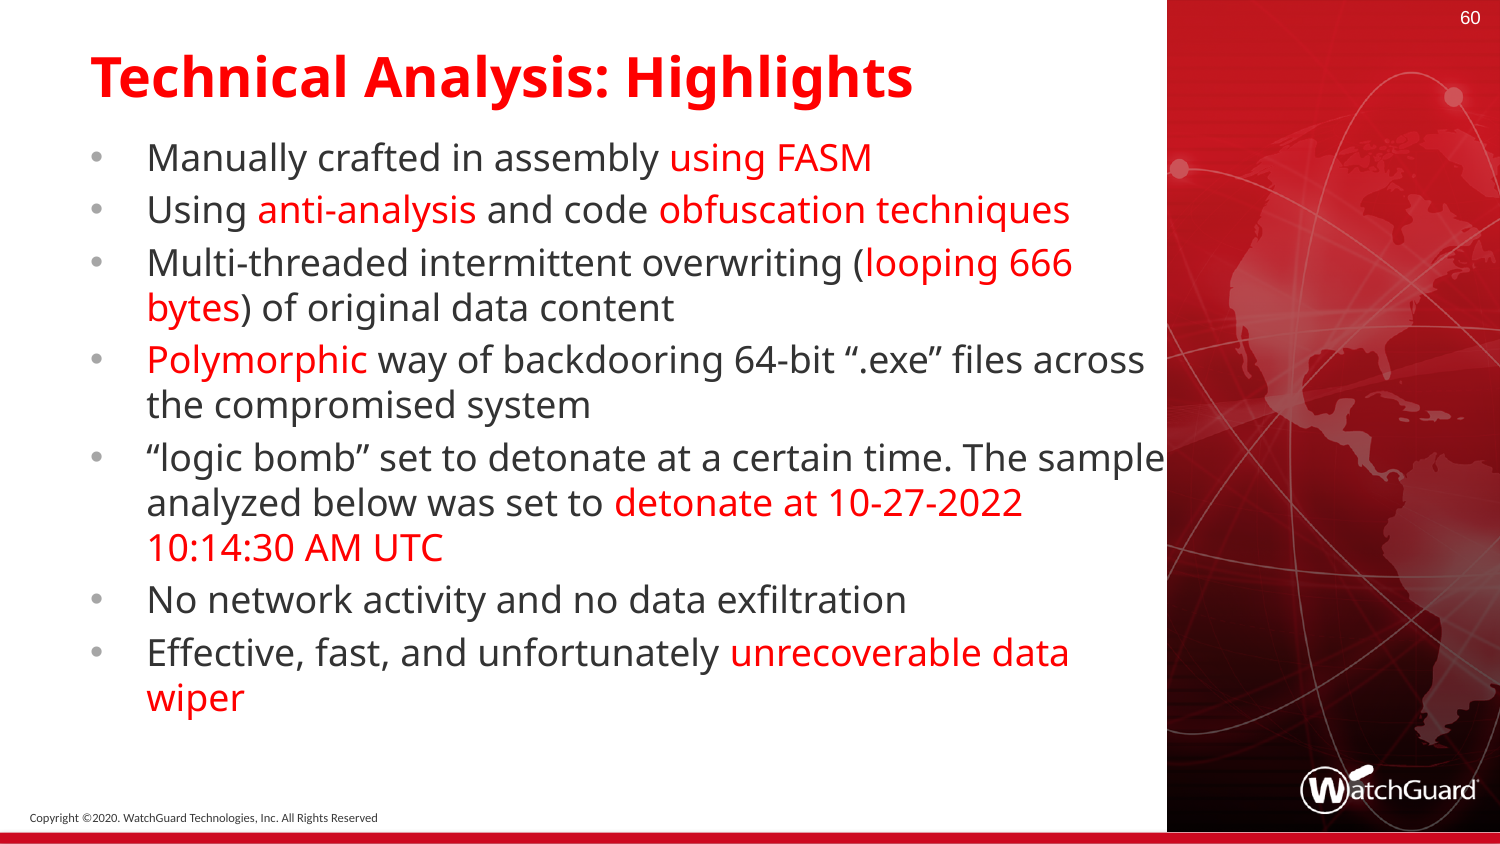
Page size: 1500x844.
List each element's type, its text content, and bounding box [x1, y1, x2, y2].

slide_number 60 [1398, 0, 1497, 40]
list Manually crafted in assembly using FASM Using anti-analysis and code obfuscation techniques Multi-threaded intermittent overwriting (looping 666 bytes) of original data content Polymorphic way of backdooring 64-bit “.exe” files across the compromised system “logic bomb” set to detonate at a certain time. The sample analyzed below was set to detonate at 10-27-2022 10:14:30 AM UTC No network activity and no data exfiltration Effective, fast, and unfortunately unrecoverable data wiper [75, 126, 1187, 754]
picture [1167, 0, 1500, 832]
title Technical Analysis: Highlights [75, 33, 1021, 117]
